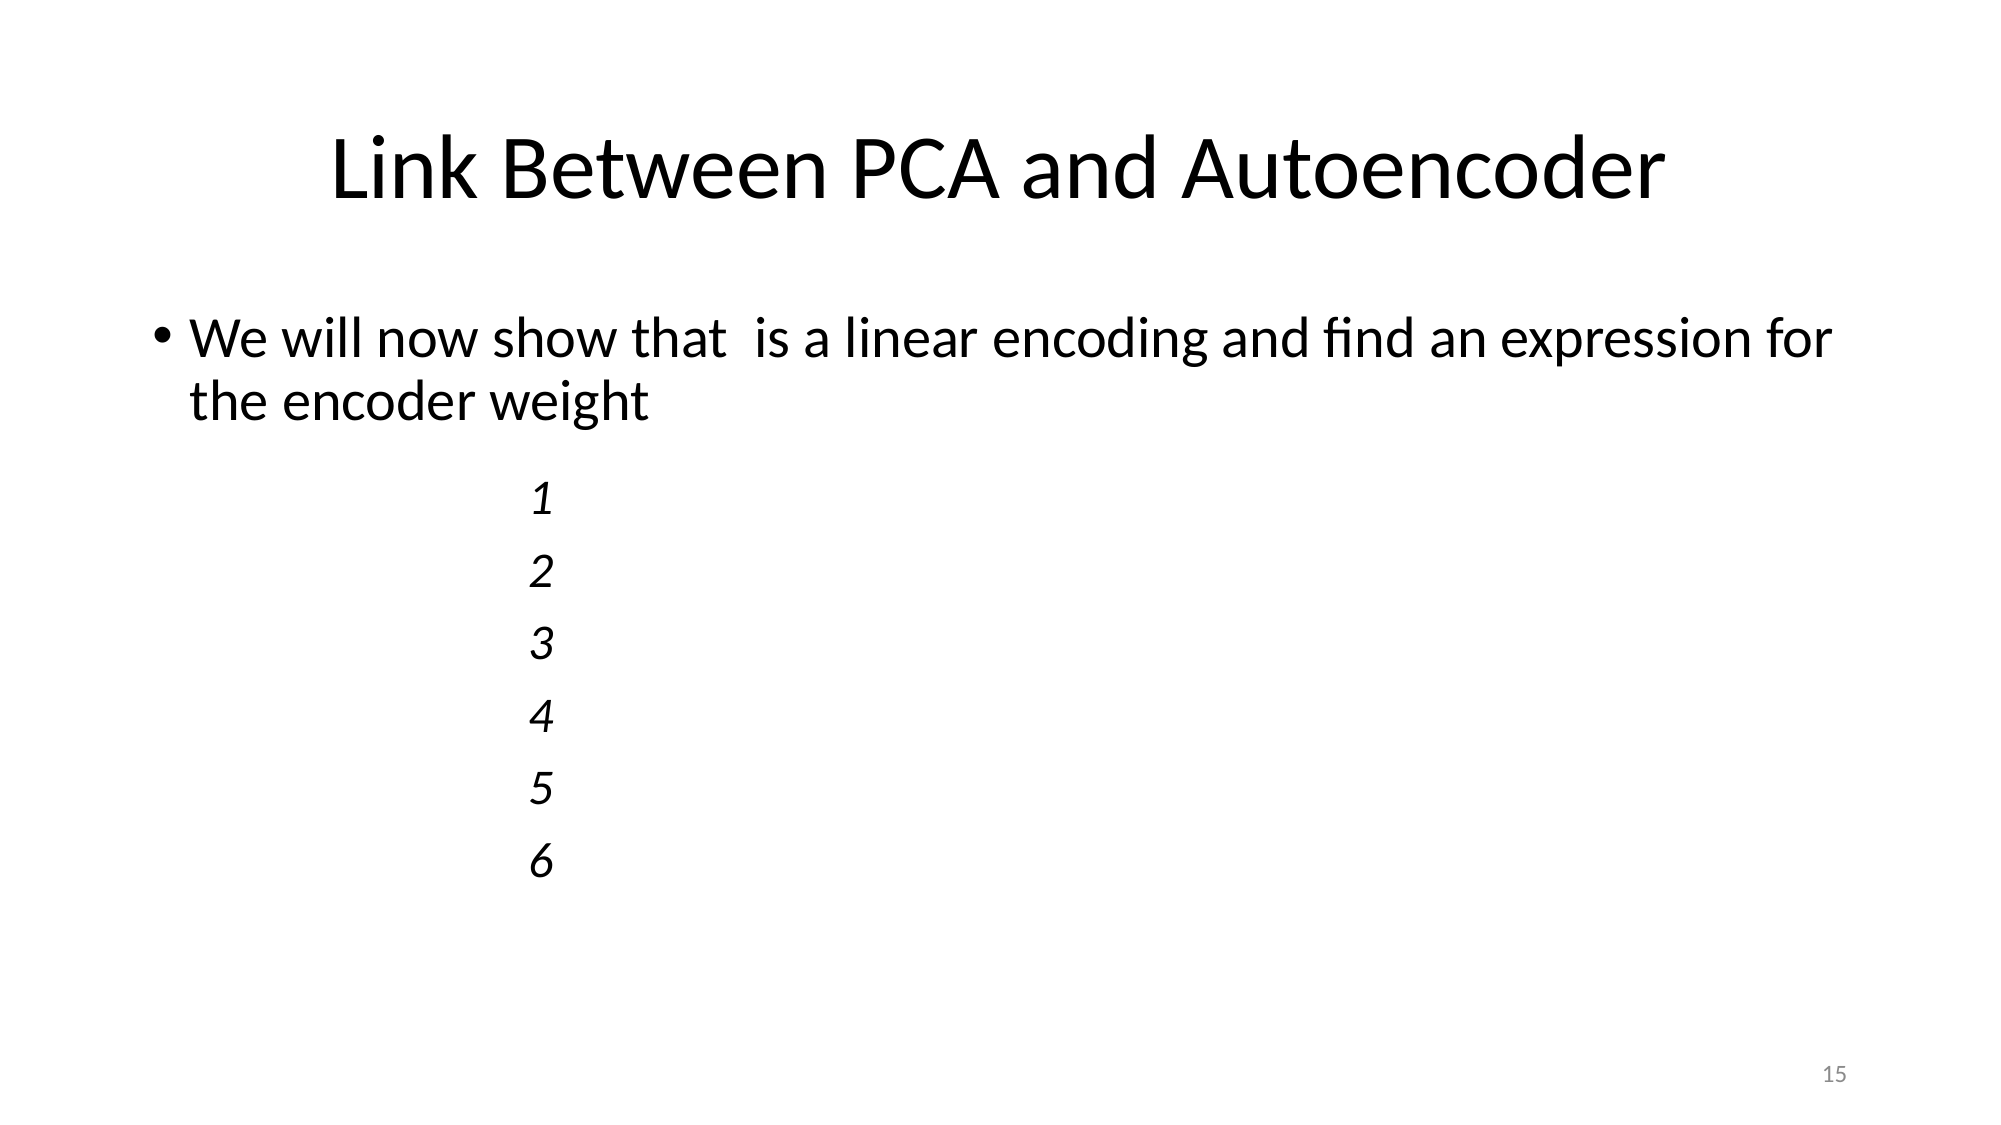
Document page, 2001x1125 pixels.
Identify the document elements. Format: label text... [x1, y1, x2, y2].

slide_number 15 [1412, 1042, 1863, 1103]
text_box 1 2 3 4 5 6 [513, 457, 569, 895]
title Link Between PCA and Autoencoder [137, 59, 1863, 278]
